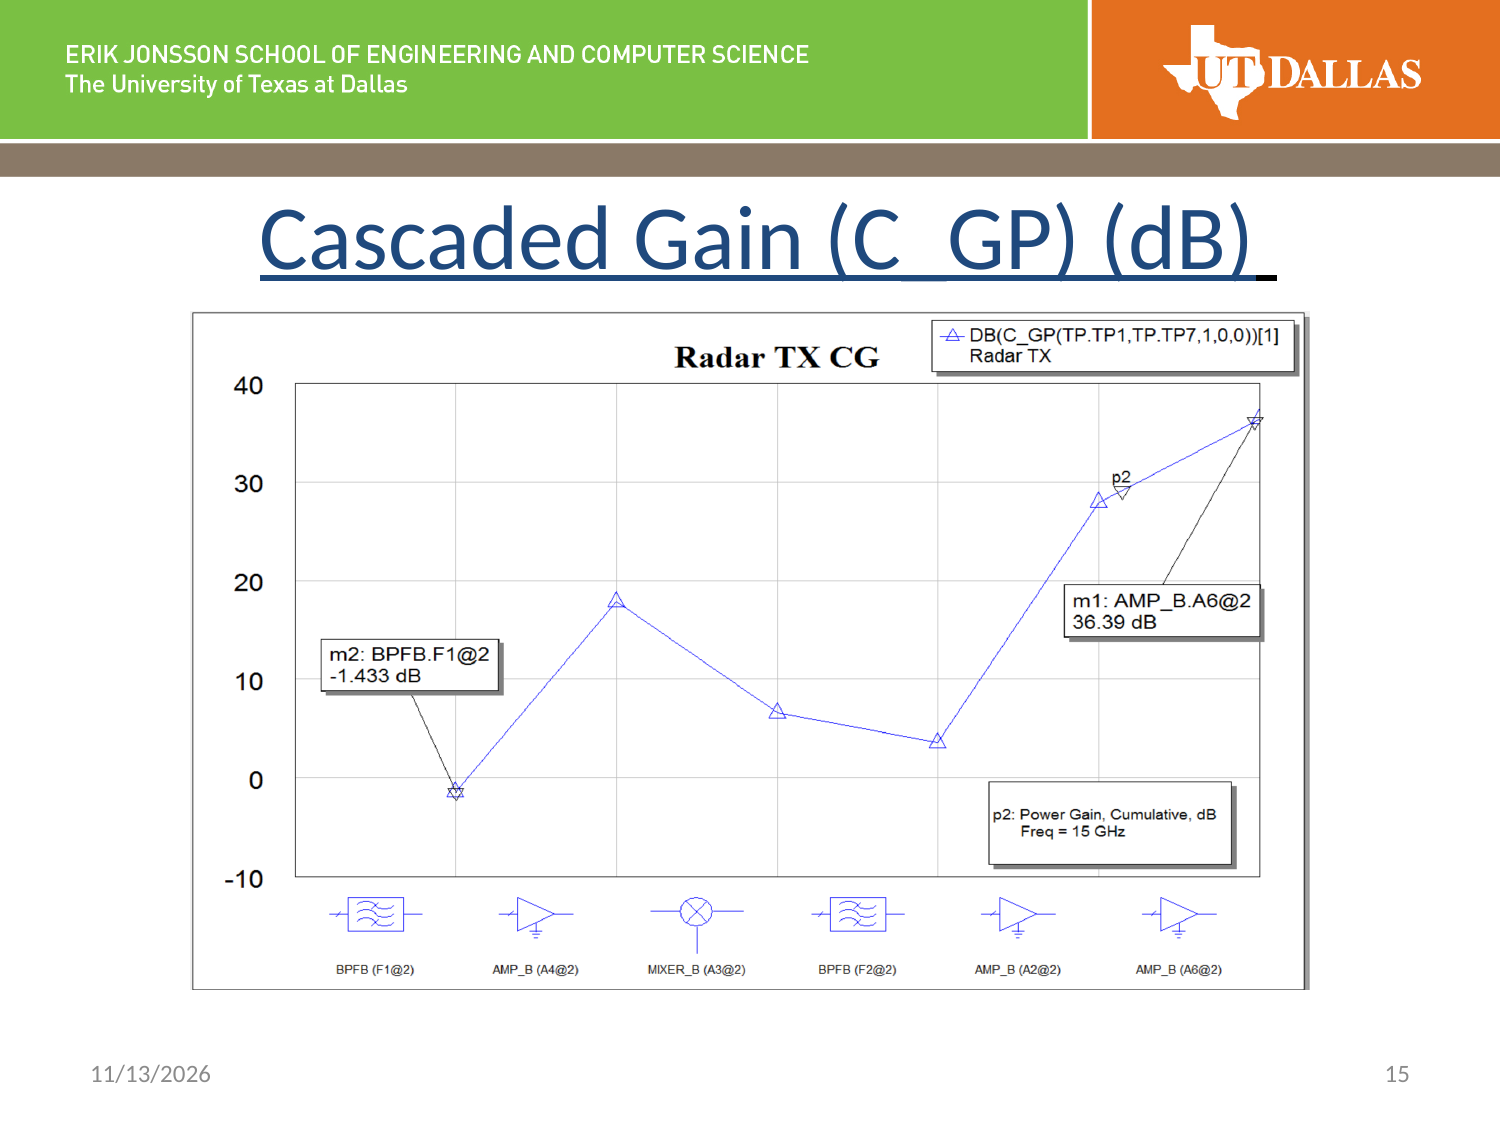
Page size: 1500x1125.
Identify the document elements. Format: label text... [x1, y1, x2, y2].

picture [0, 0, 1500, 1125]
slide_number 15 [1074, 1042, 1425, 1103]
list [190, 310, 1310, 990]
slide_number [75, 1042, 425, 1103]
title Cascaded Gain (C_GP) (dB) [93, 138, 1444, 327]
